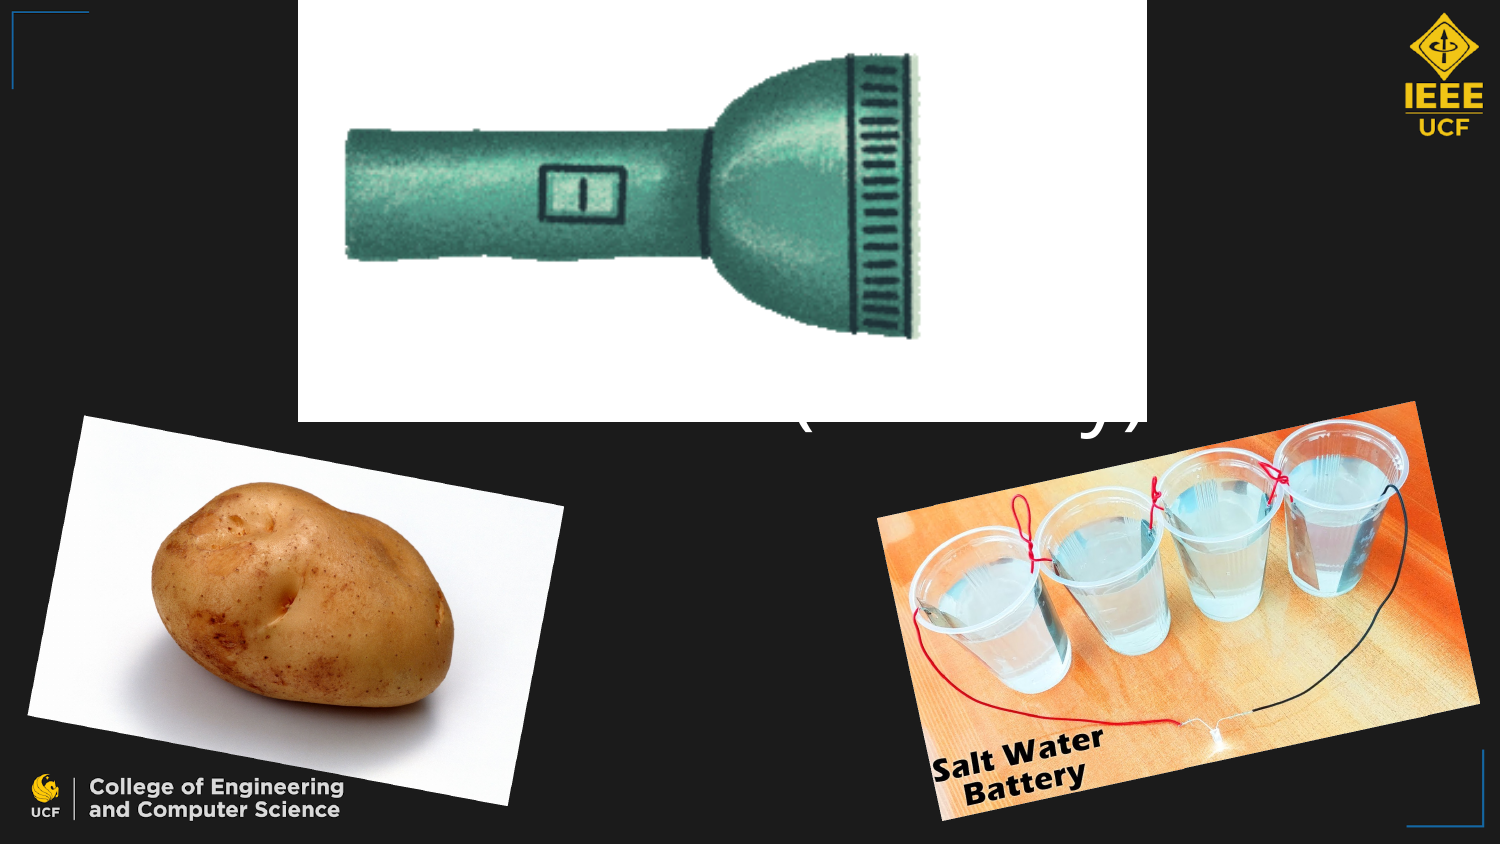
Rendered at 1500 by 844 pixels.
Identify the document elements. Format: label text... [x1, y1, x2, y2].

title Lit Potatoes(Literally) [51, 122, 1449, 459]
picture [0, 0, 1500, 844]
